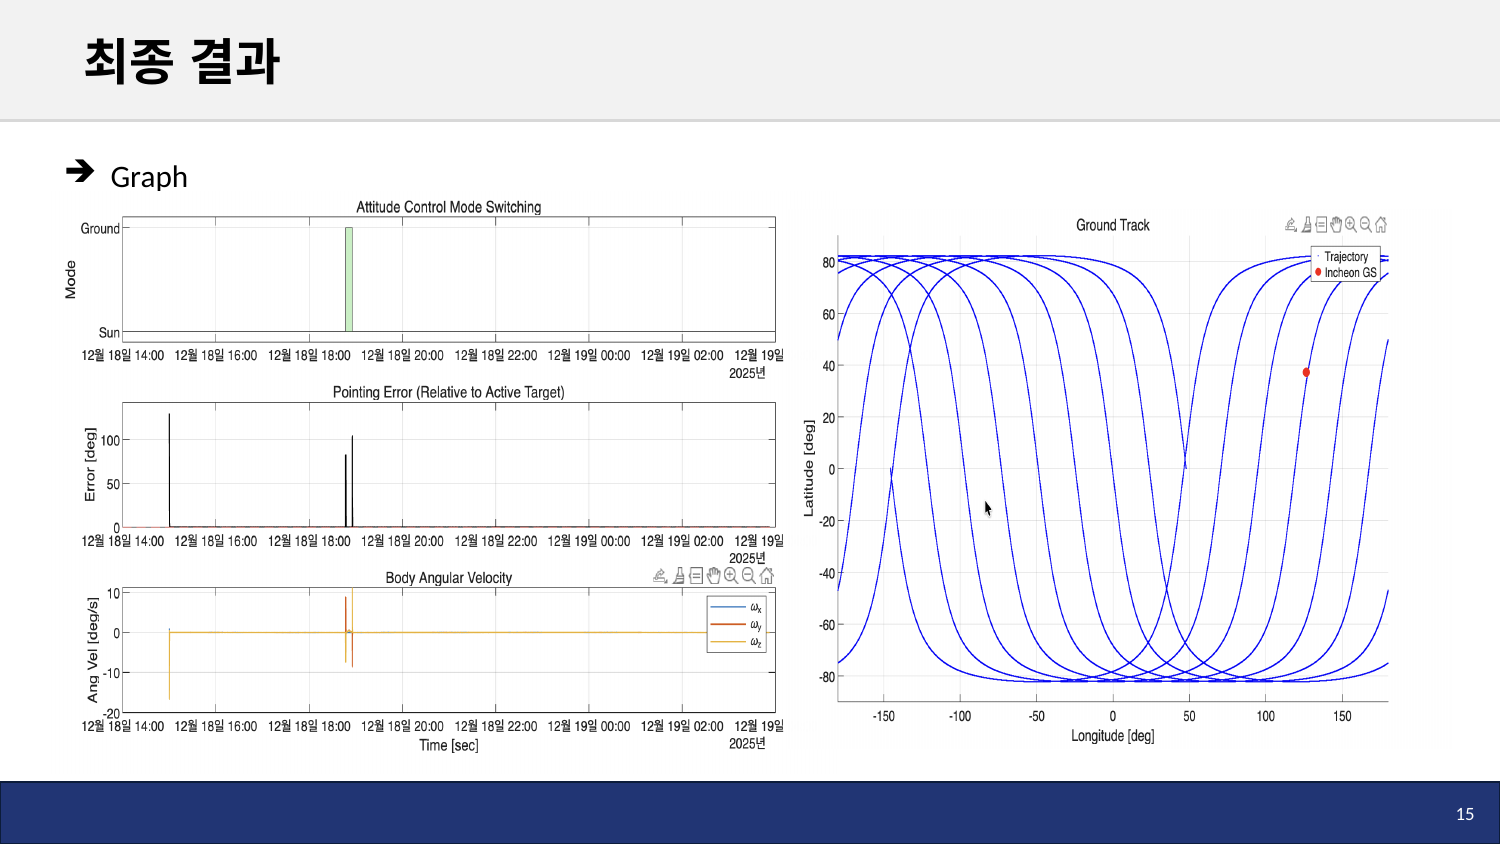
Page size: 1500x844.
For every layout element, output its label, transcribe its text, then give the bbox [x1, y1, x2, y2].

picture [48, 191, 1452, 774]
title 최종 결과 [72, 16, 1062, 113]
slide_number 15 [1148, 790, 1486, 836]
text_box Graph [48, 141, 1500, 209]
